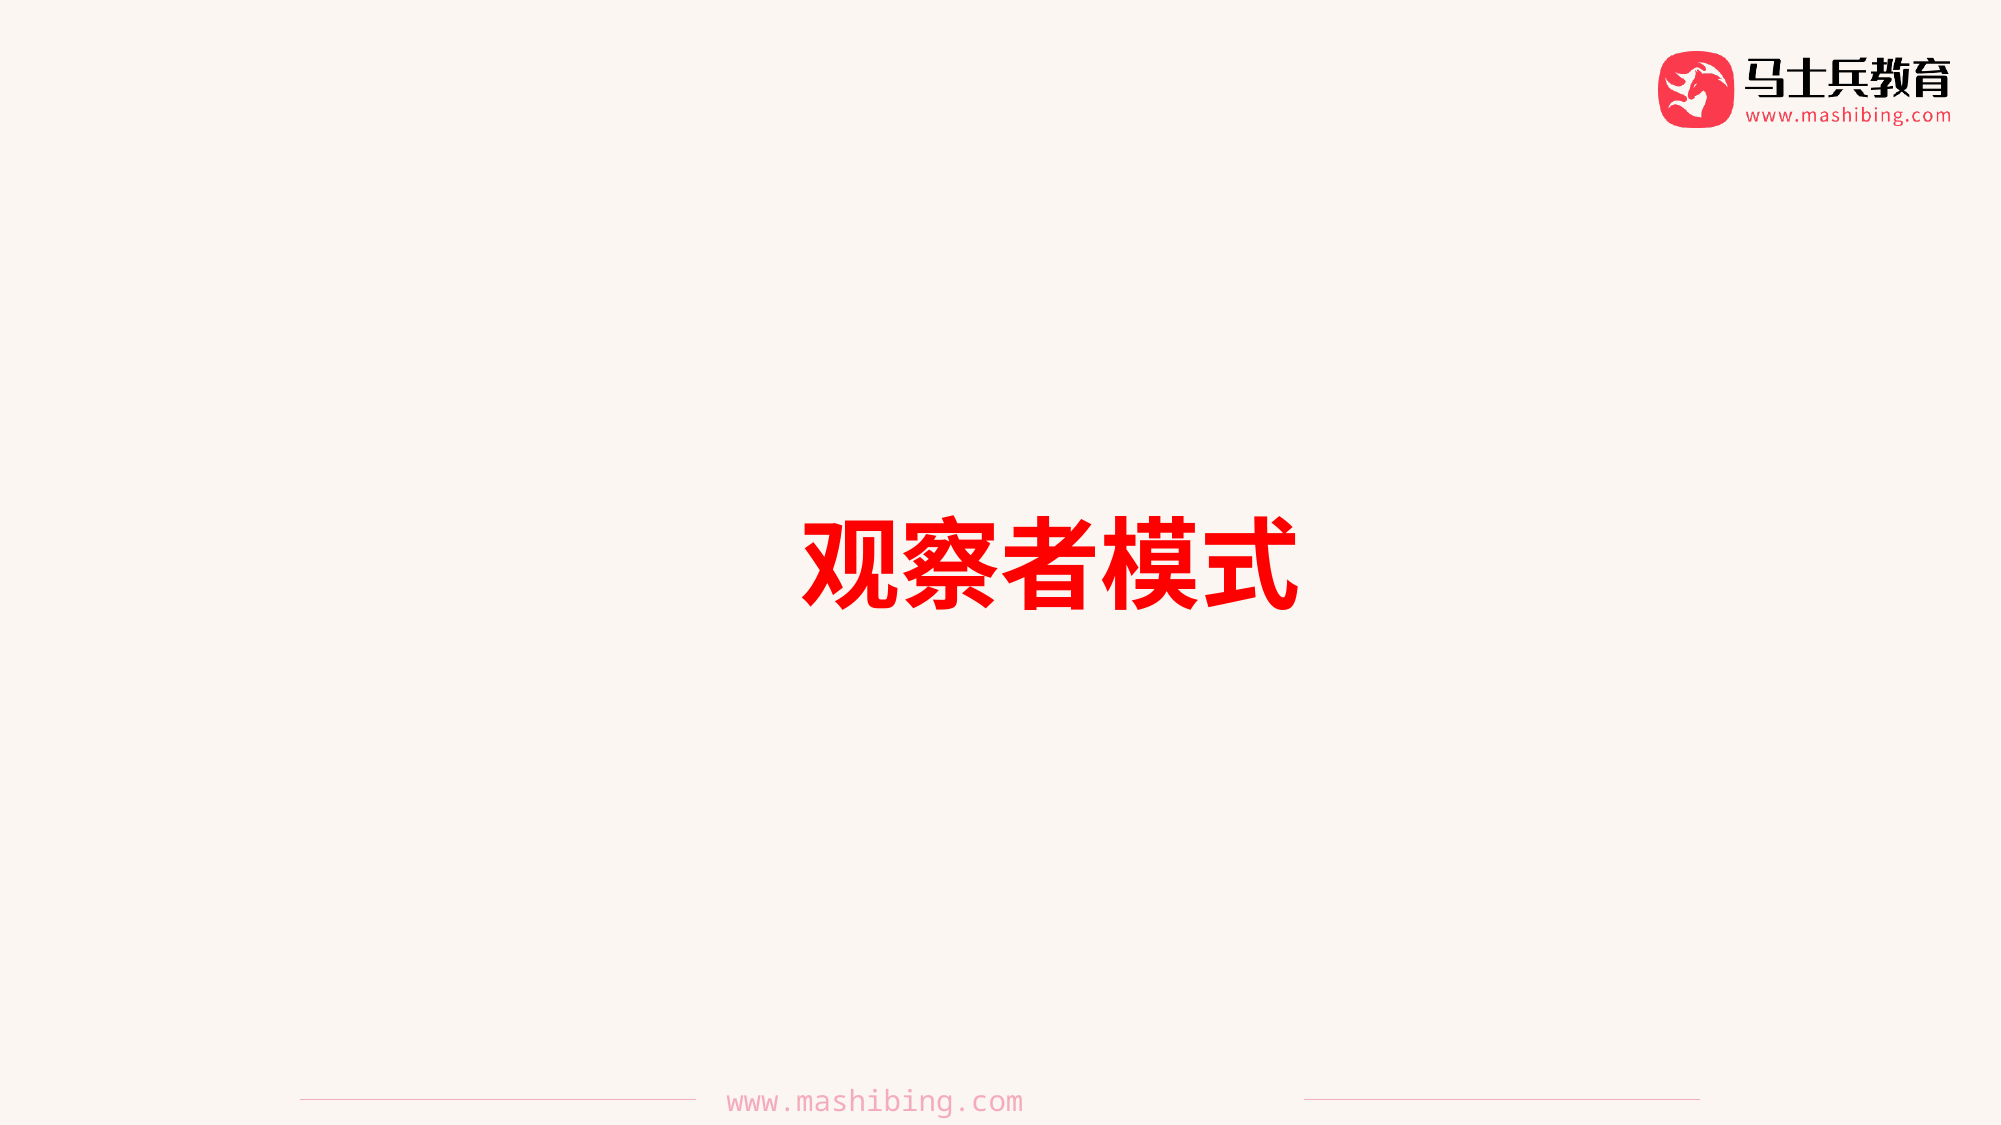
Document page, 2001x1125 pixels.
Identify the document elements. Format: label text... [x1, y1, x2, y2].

text_box 观察者模式 [785, 494, 1316, 629]
picture [1658, 51, 1950, 128]
